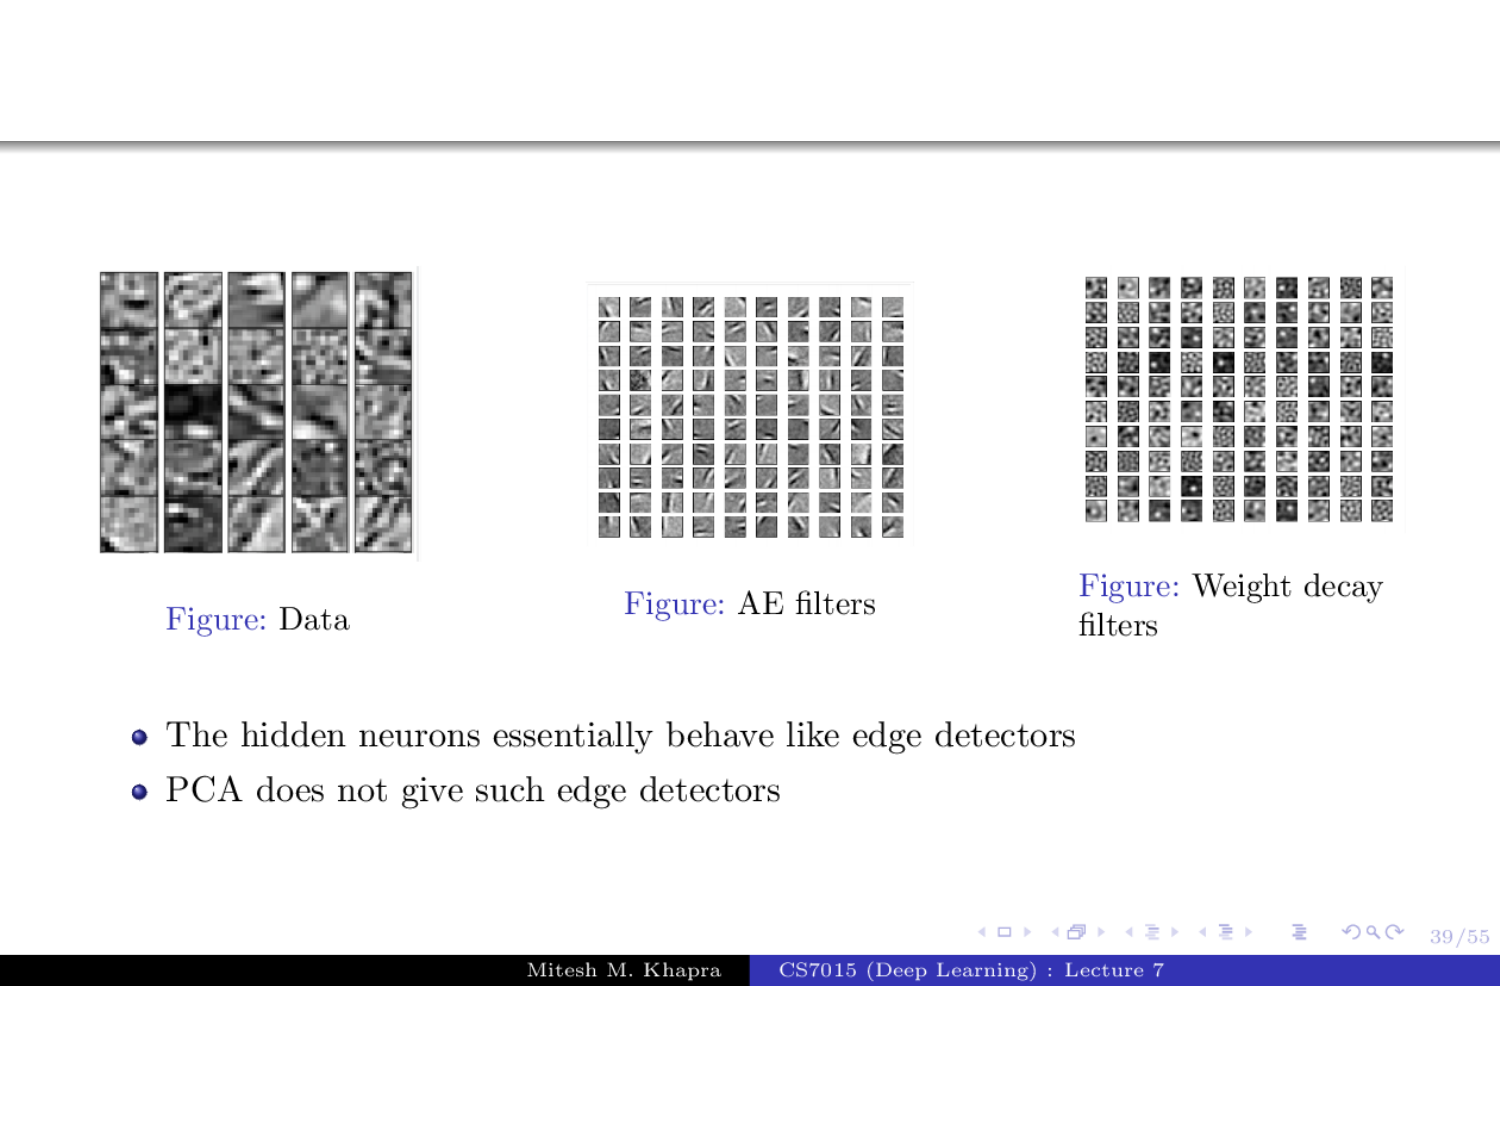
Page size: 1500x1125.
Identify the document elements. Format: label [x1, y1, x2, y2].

picture [0, 141, 1500, 986]
